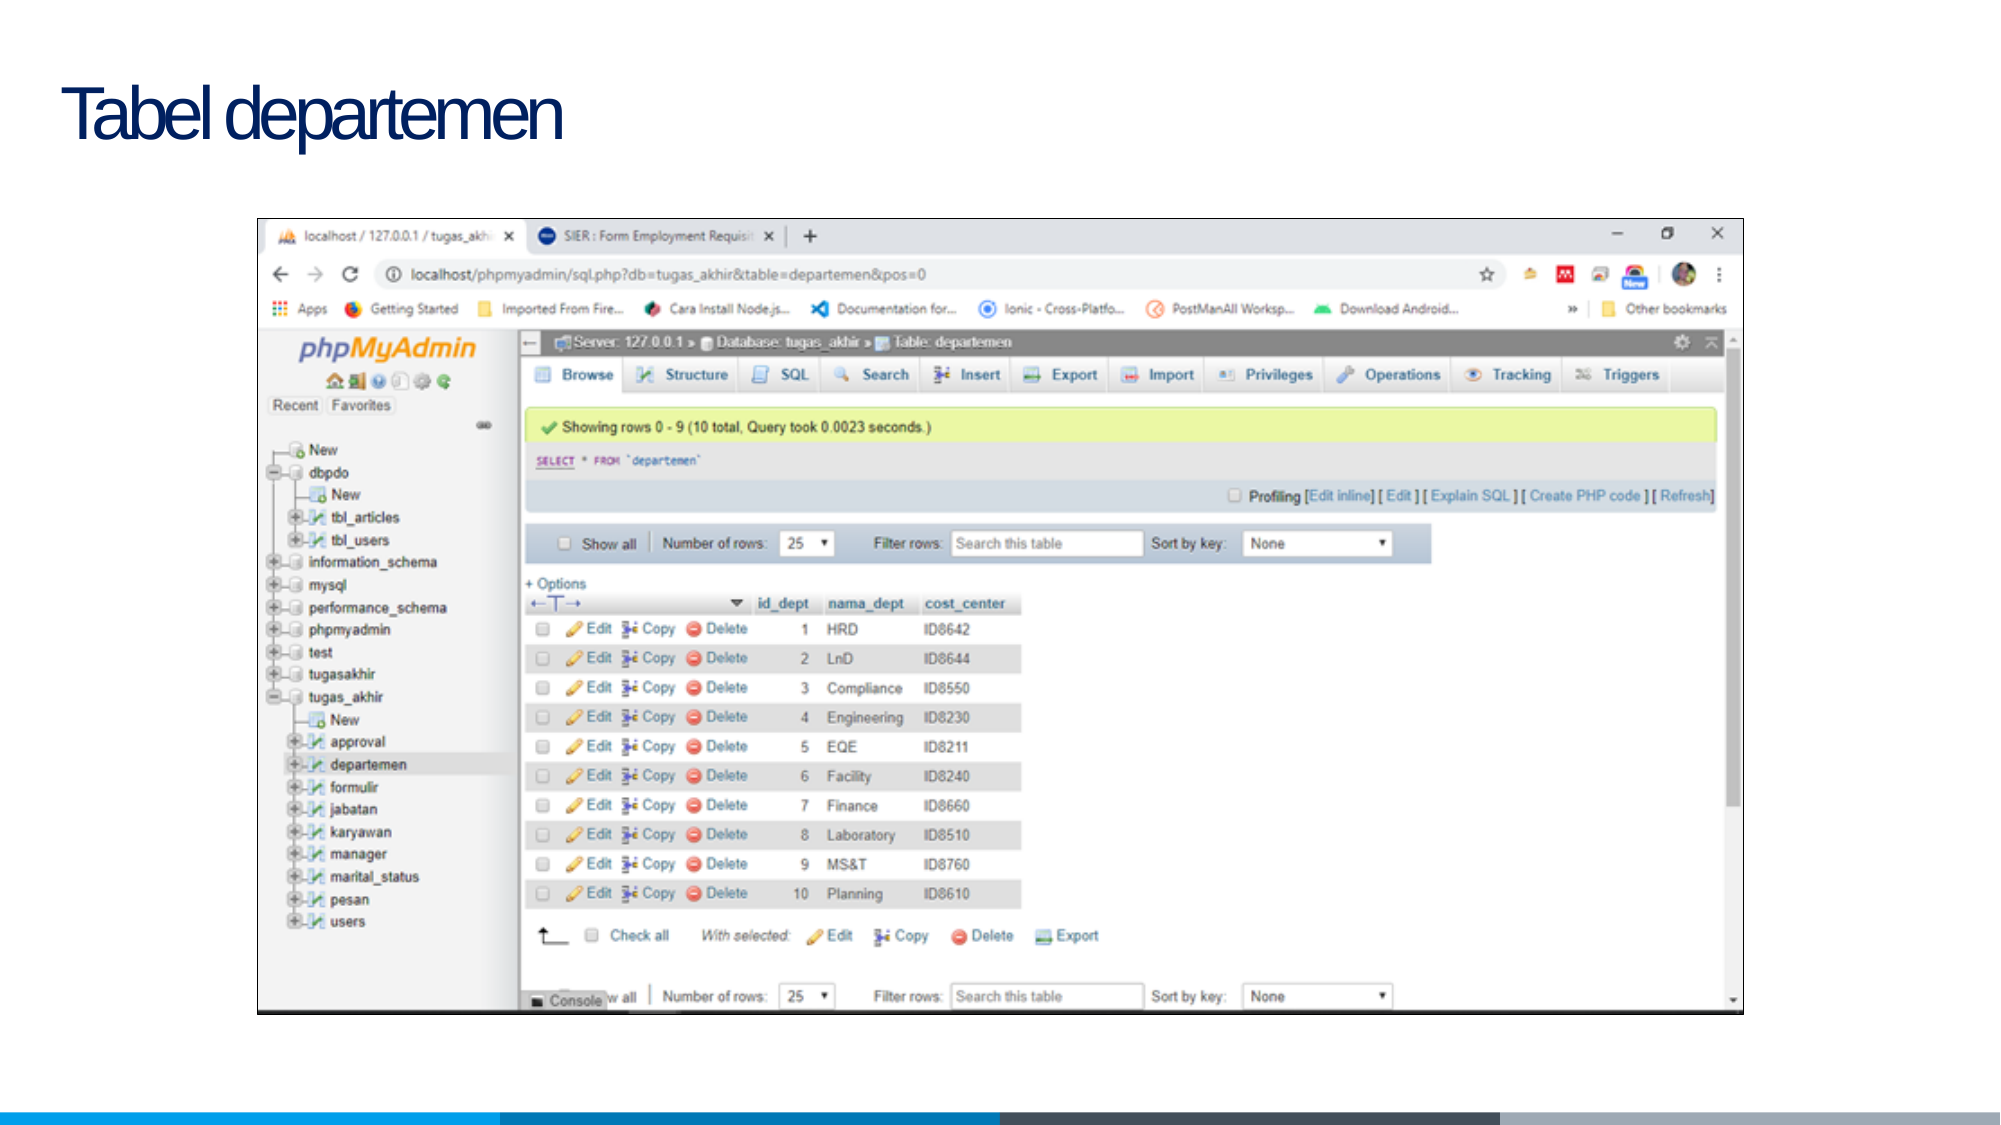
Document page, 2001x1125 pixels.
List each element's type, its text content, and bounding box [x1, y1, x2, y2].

picture [257, 218, 1743, 1014]
text_box Tabel departemen [45, 57, 583, 162]
